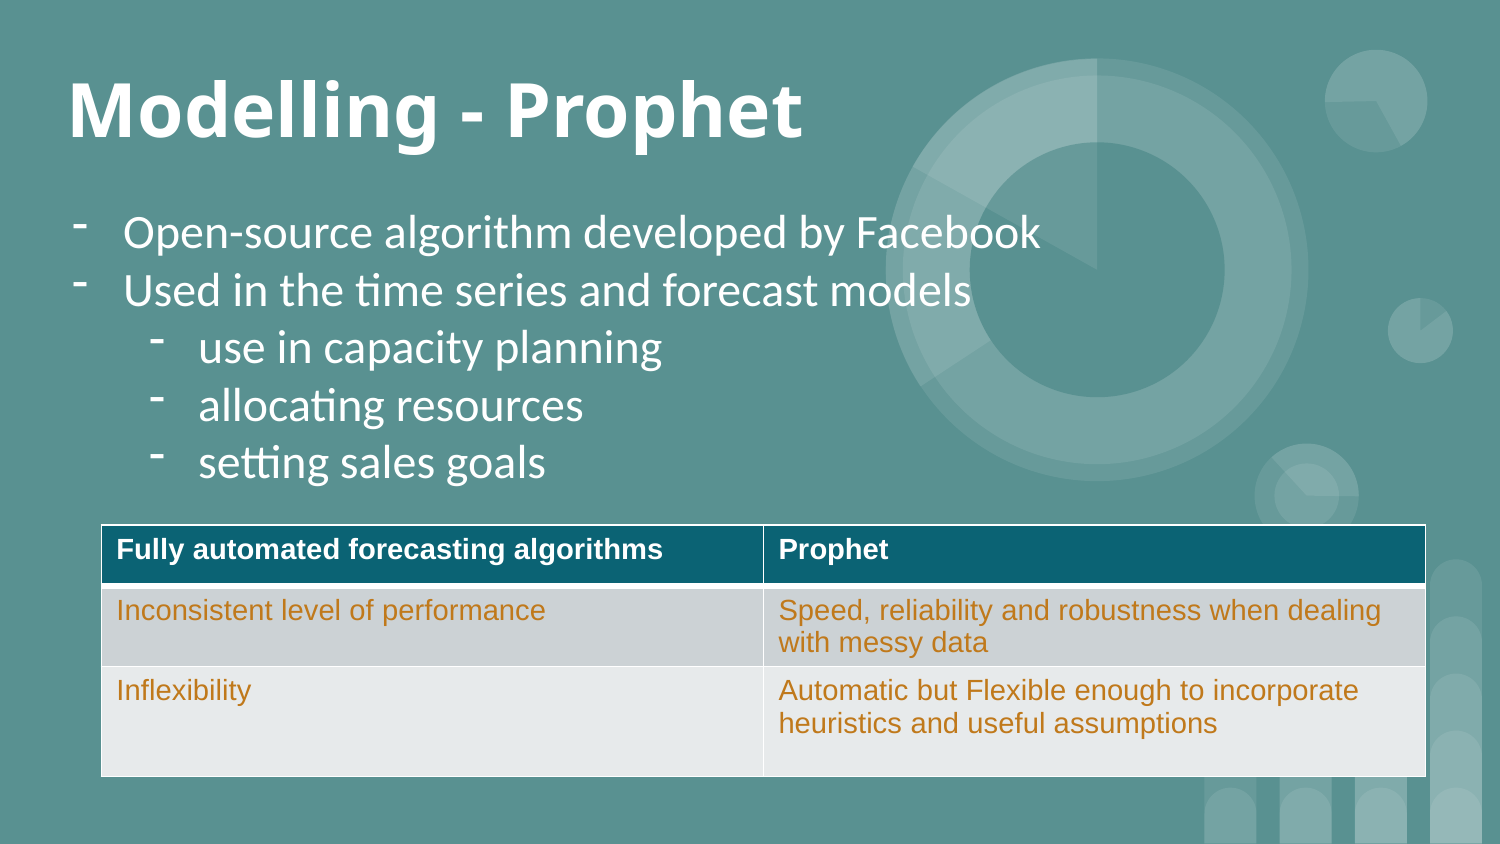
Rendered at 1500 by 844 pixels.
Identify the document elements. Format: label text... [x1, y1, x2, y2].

table_cell Inconsistent level of performance [102, 589, 763, 666]
table_cell Speed, reliability and robustness when dealing with messy data [764, 589, 1425, 666]
title Modelling - Prophet [51, 0, 1197, 185]
table_header Fully automated forecasting algorithms [102, 526, 763, 583]
table_cell Inflexibility [102, 667, 763, 776]
table_cell Automatic but Flexible enough to incorporate heuristics and useful assumptions [764, 667, 1425, 776]
subtitle Open-source algorithm developed by Facebook Used in the time series and forecast models use in capacity planning allocating resources setting sales goals [51, 185, 1475, 817]
table_header Prophet [764, 526, 1425, 583]
